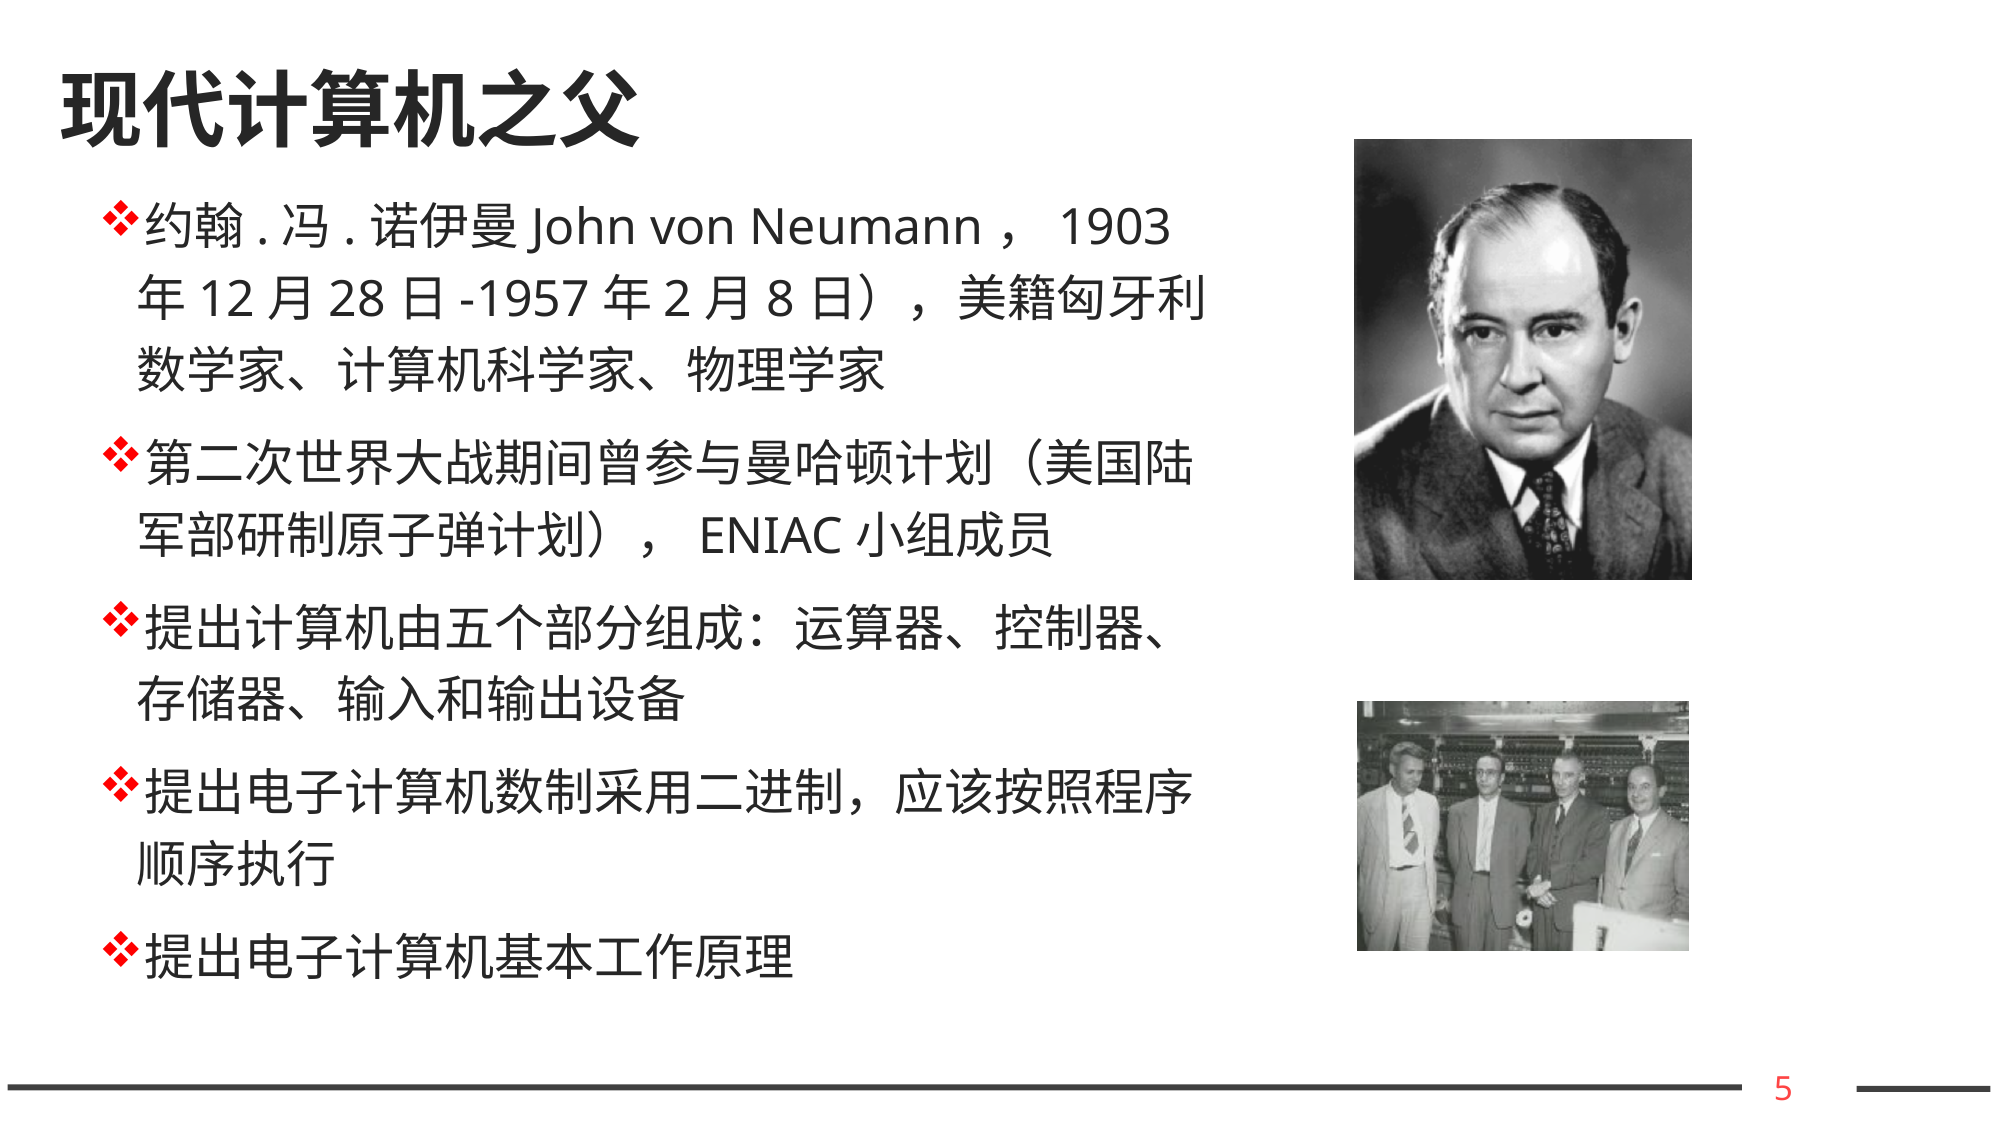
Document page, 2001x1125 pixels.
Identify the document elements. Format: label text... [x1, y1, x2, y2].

title 现代计算机之父 [44, 4, 1770, 222]
list 约翰.冯.诺伊曼John von Neumann，1903年12月28日-1957年2月8日），美籍匈牙利数学家、计算机科学家、物理学家 第二次世界大战期间曾参与曼哈顿计划（美国陆军部研制原子弹计划），ENIAC小组成员 提出计算机由五个部分组成：运算器、控制器、存储器、输入和输出设备 提出电子计算机数制采用二进制，应该按照程序顺序执行 提出电子计算机基本工作原理 [83, 174, 1223, 1068]
picture [1354, 139, 1692, 580]
picture [1357, 701, 1689, 951]
